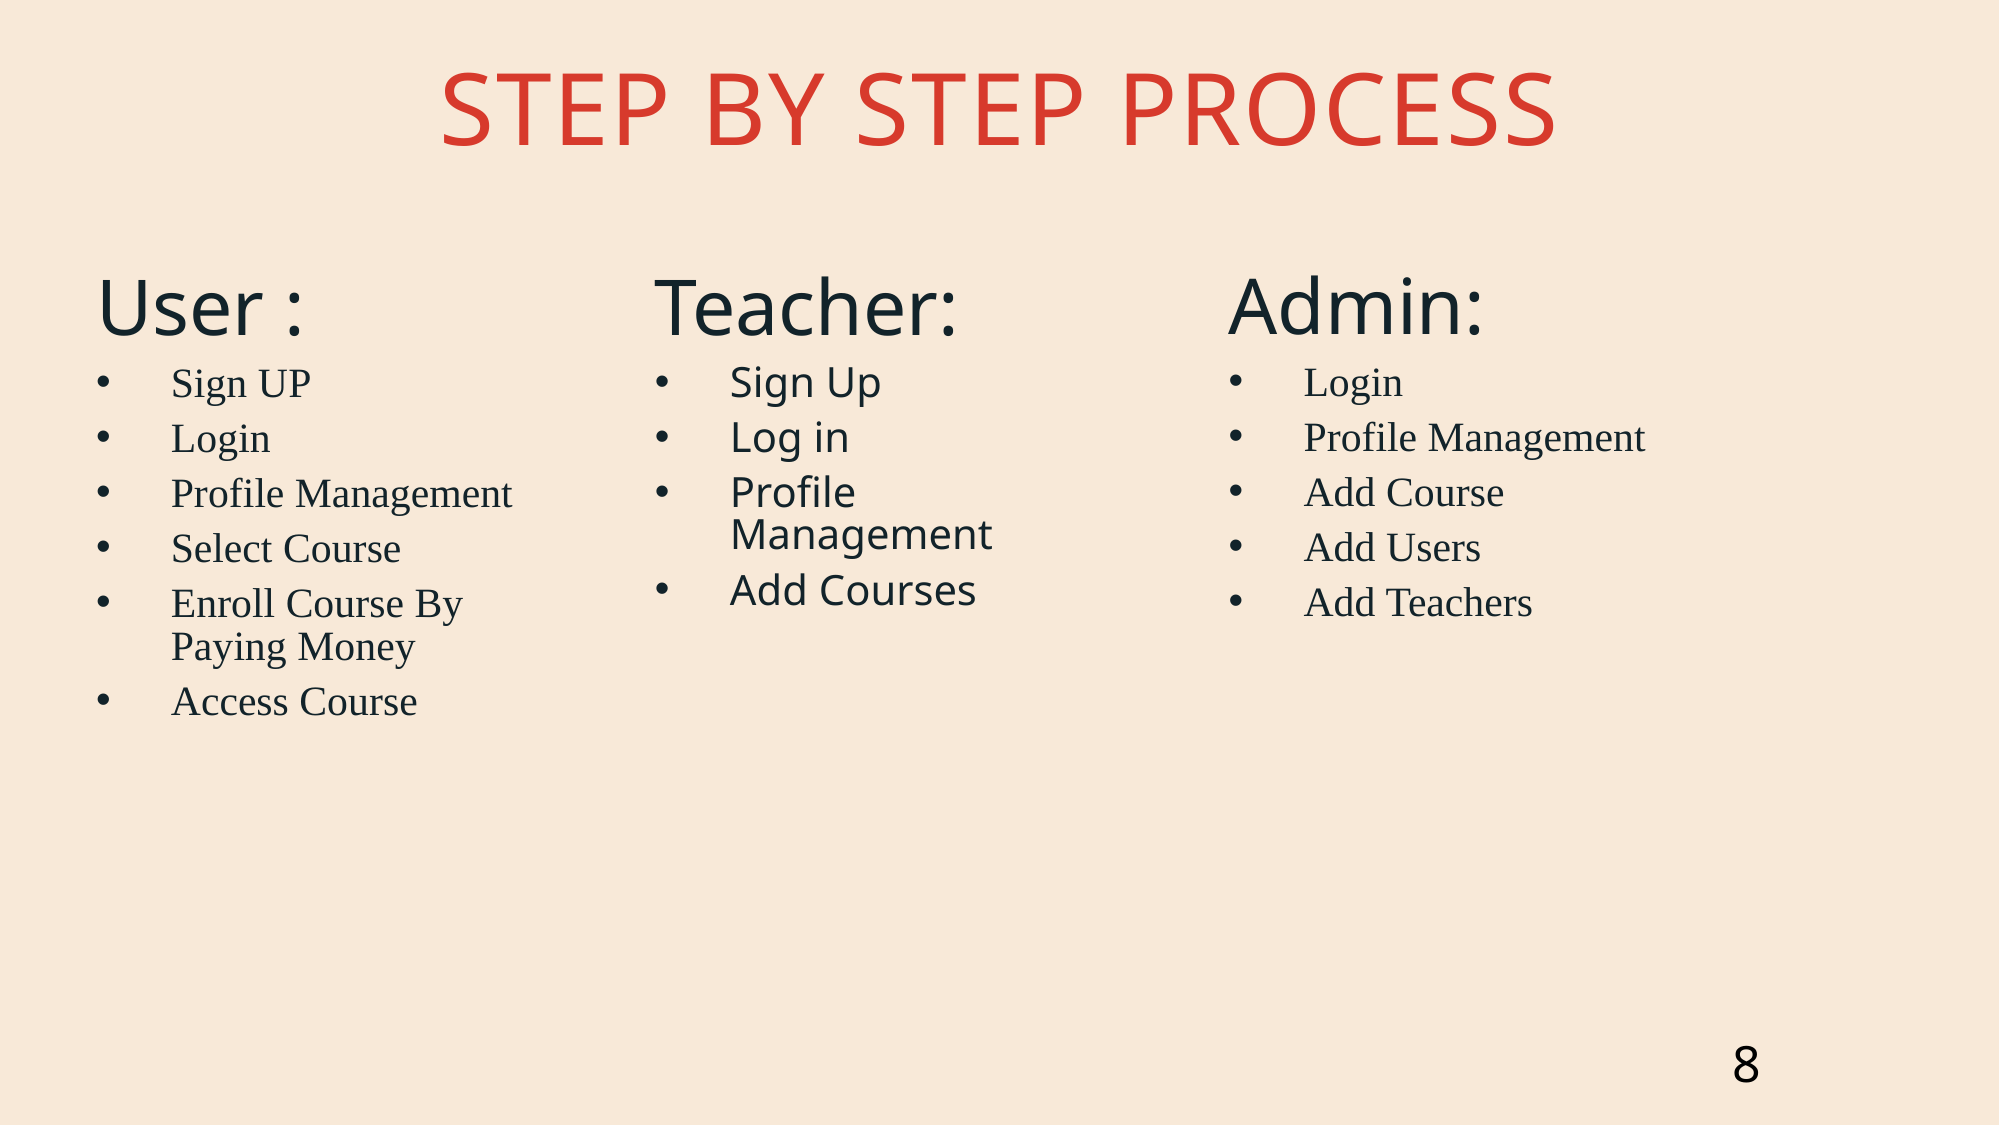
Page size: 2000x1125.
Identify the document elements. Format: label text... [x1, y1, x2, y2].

text_box Admin: Login Profile Management Add Course Add Users Add Teachers [1208, 261, 1738, 1005]
list User : Sign UP Login Profile Management Select Course Enroll Course By Paying Money Access Course [75, 262, 547, 1005]
text_box 8 [1717, 1024, 1993, 1108]
title Step by step process [99, 37, 1900, 193]
list Teacher: Sign Up Log in Profile Management Add Courses [635, 262, 1130, 1005]
